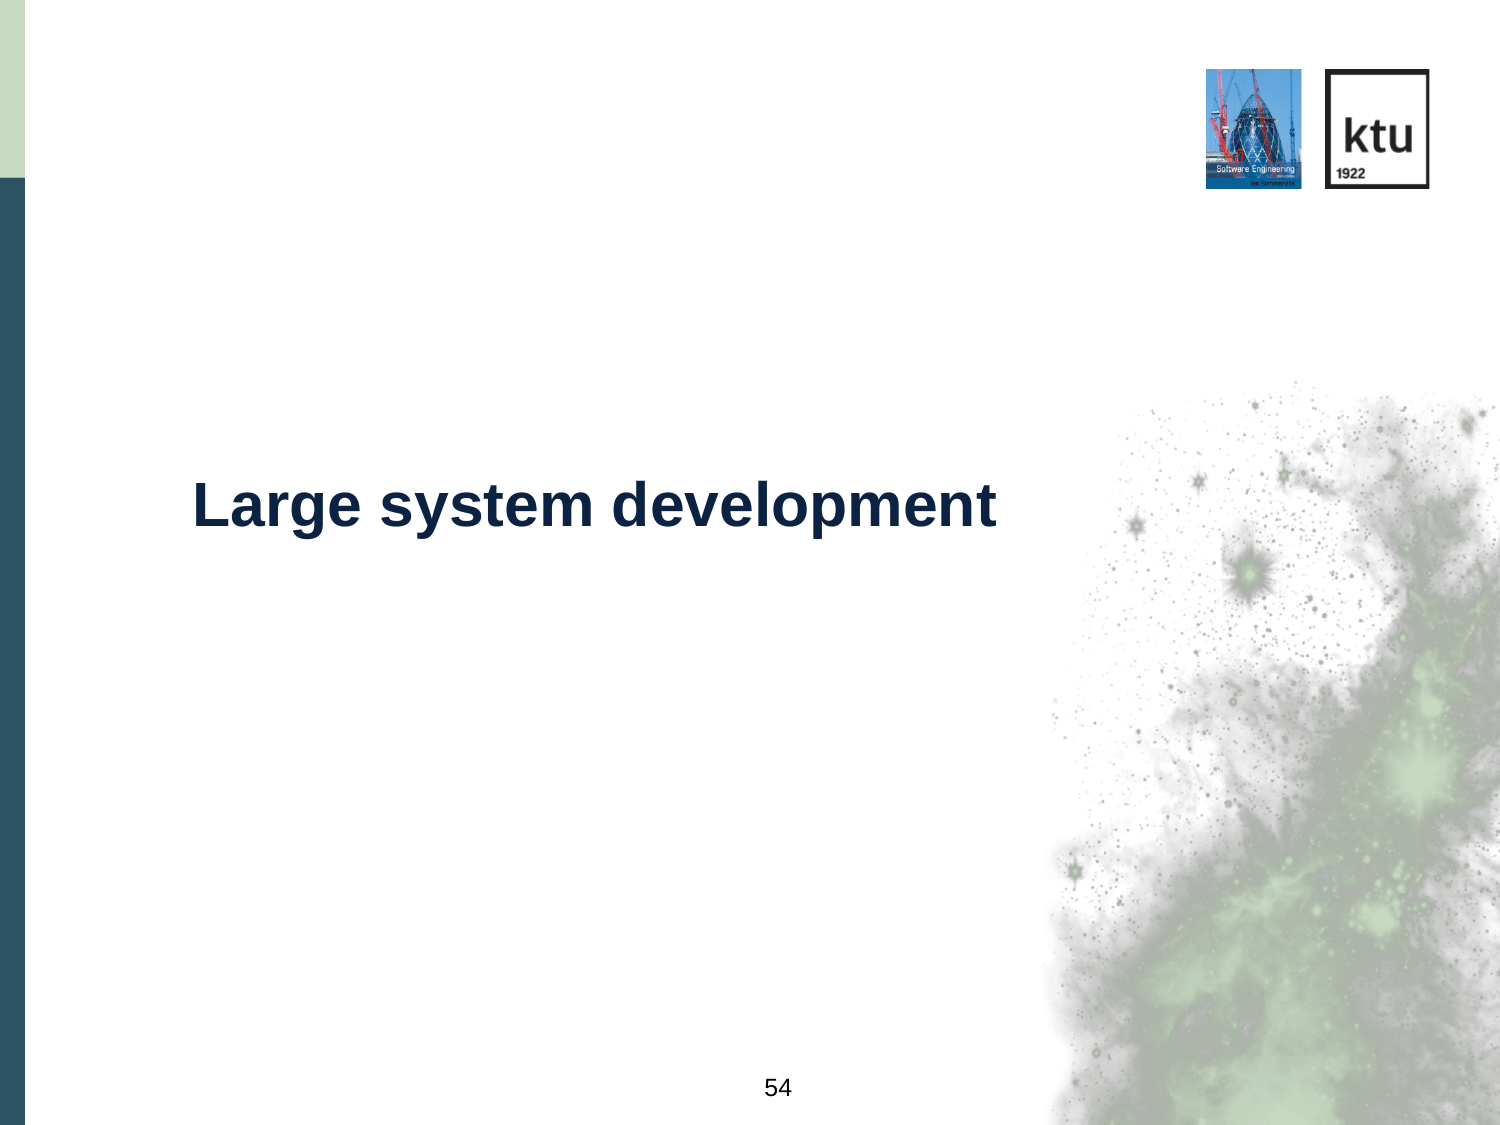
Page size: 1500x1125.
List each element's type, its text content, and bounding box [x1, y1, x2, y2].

picture [1206, 69, 1302, 189]
list Large system development [177, 468, 1385, 571]
picture [1041, 376, 1500, 1125]
